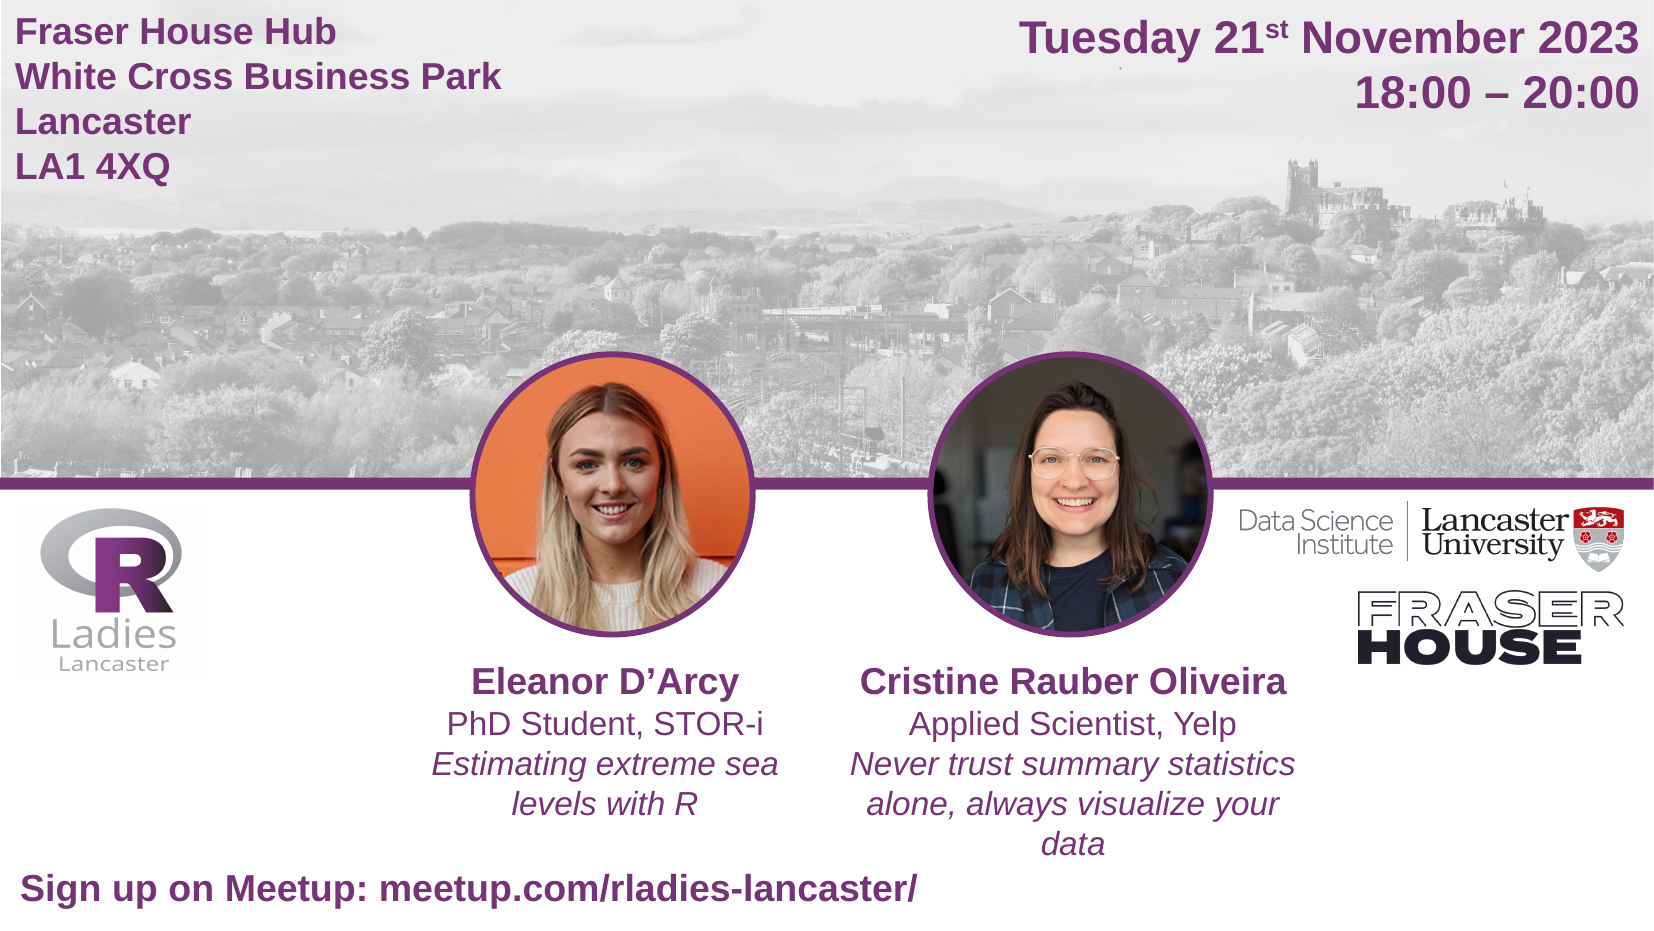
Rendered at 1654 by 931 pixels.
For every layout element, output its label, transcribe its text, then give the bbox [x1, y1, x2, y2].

picture [13, 501, 207, 680]
text_box [930, 496, 1211, 635]
picture [1239, 501, 1625, 572]
text_box Cristine Rauber Oliveira Applied Scientist, Yelp Never trust summary statistics alone, always visualize your data [817, 649, 1330, 823]
text_box [472, 496, 753, 635]
picture [1357, 590, 1625, 665]
text_box Eleanor D’Arcy PhD Student, STOR-i Estimating extreme sea levels with R [383, 649, 817, 823]
picture [0, 0, 1654, 485]
text_box Sign up on Meetup: meetup.com/rladies-lancaster/ [5, 856, 1300, 931]
